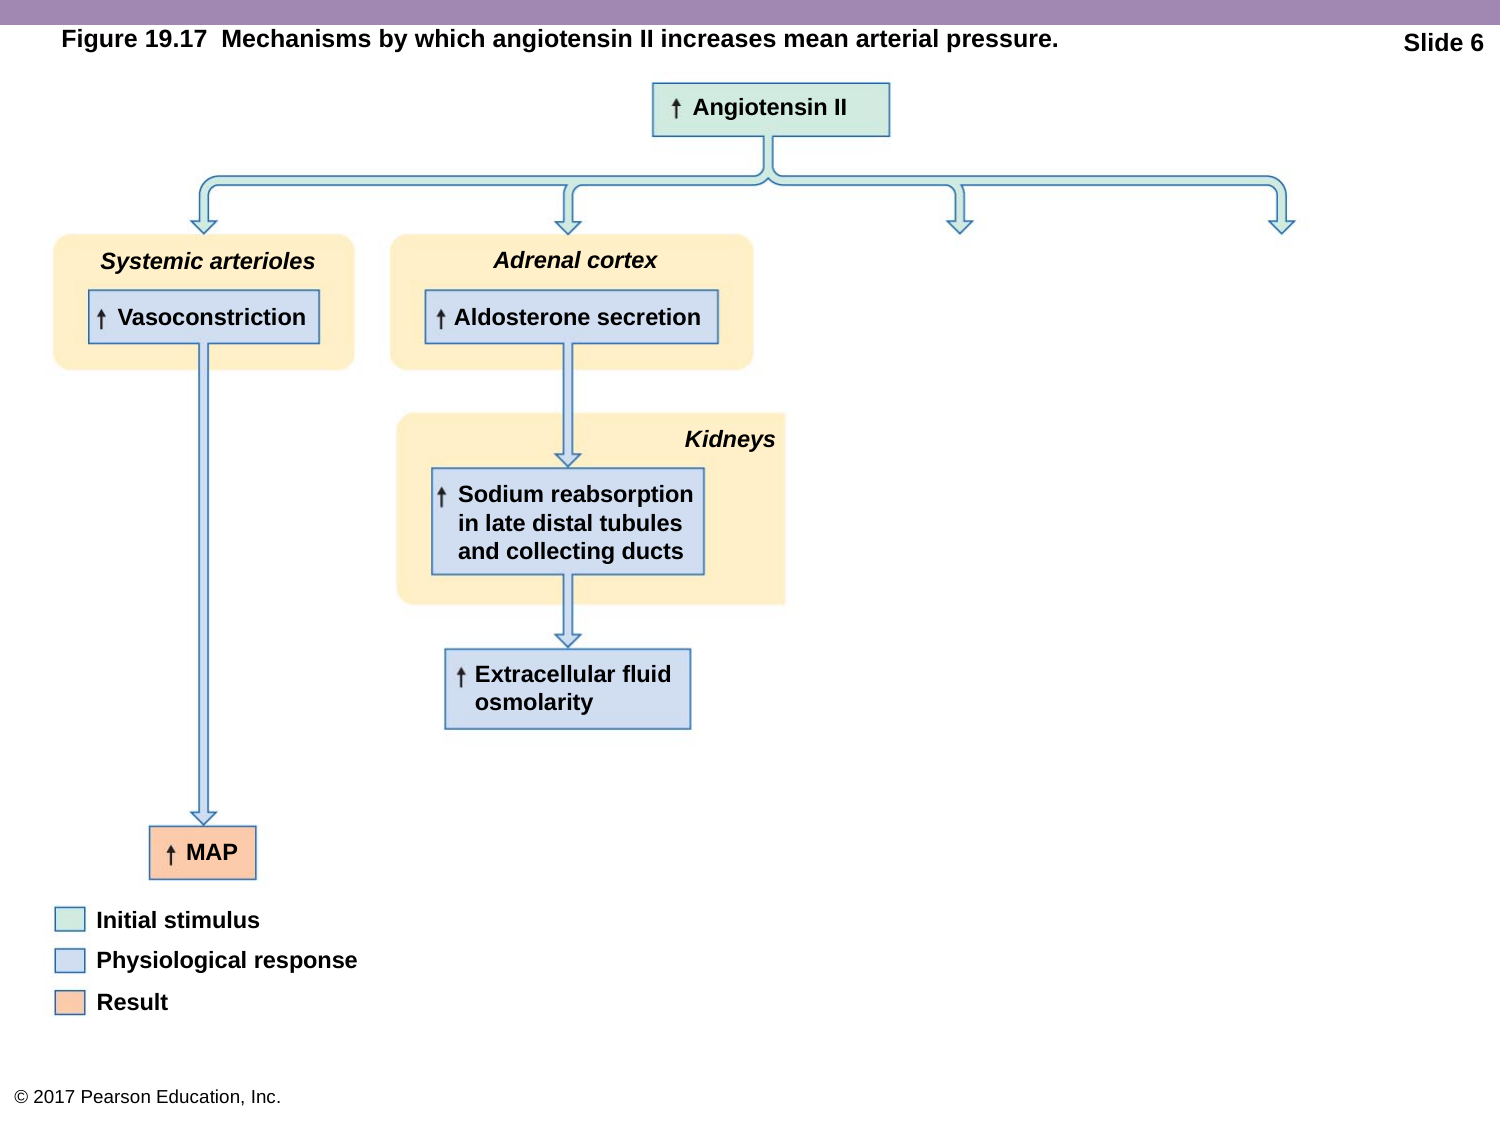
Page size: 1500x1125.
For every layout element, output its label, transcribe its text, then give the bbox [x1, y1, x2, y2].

title Figure 19.17 Mechanisms by which angiotensin II increases mean arterial pressure. [46, 14, 1500, 61]
text_box Slide 6 [1388, 18, 1500, 64]
picture [43, 72, 1455, 1022]
